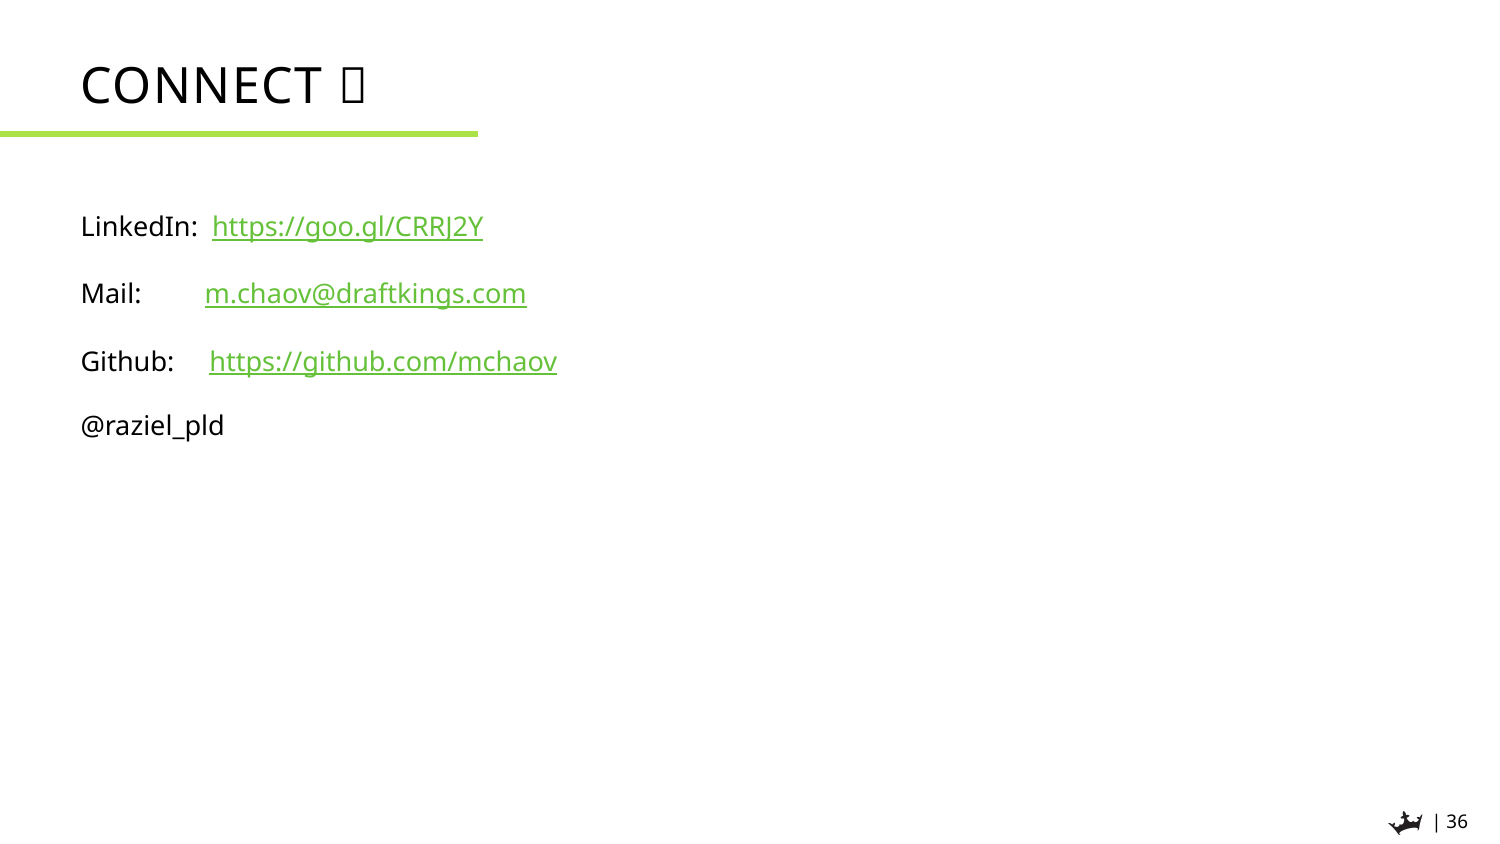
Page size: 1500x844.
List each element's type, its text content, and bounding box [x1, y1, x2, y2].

title Connect  [65, 0, 1435, 120]
list LinkedIn: https://goo.gl/CRRJ2Y Mail: m.chaov@draftkings.com Github: https://github.com/mchaov @raziel_pld [65, 202, 1435, 804]
